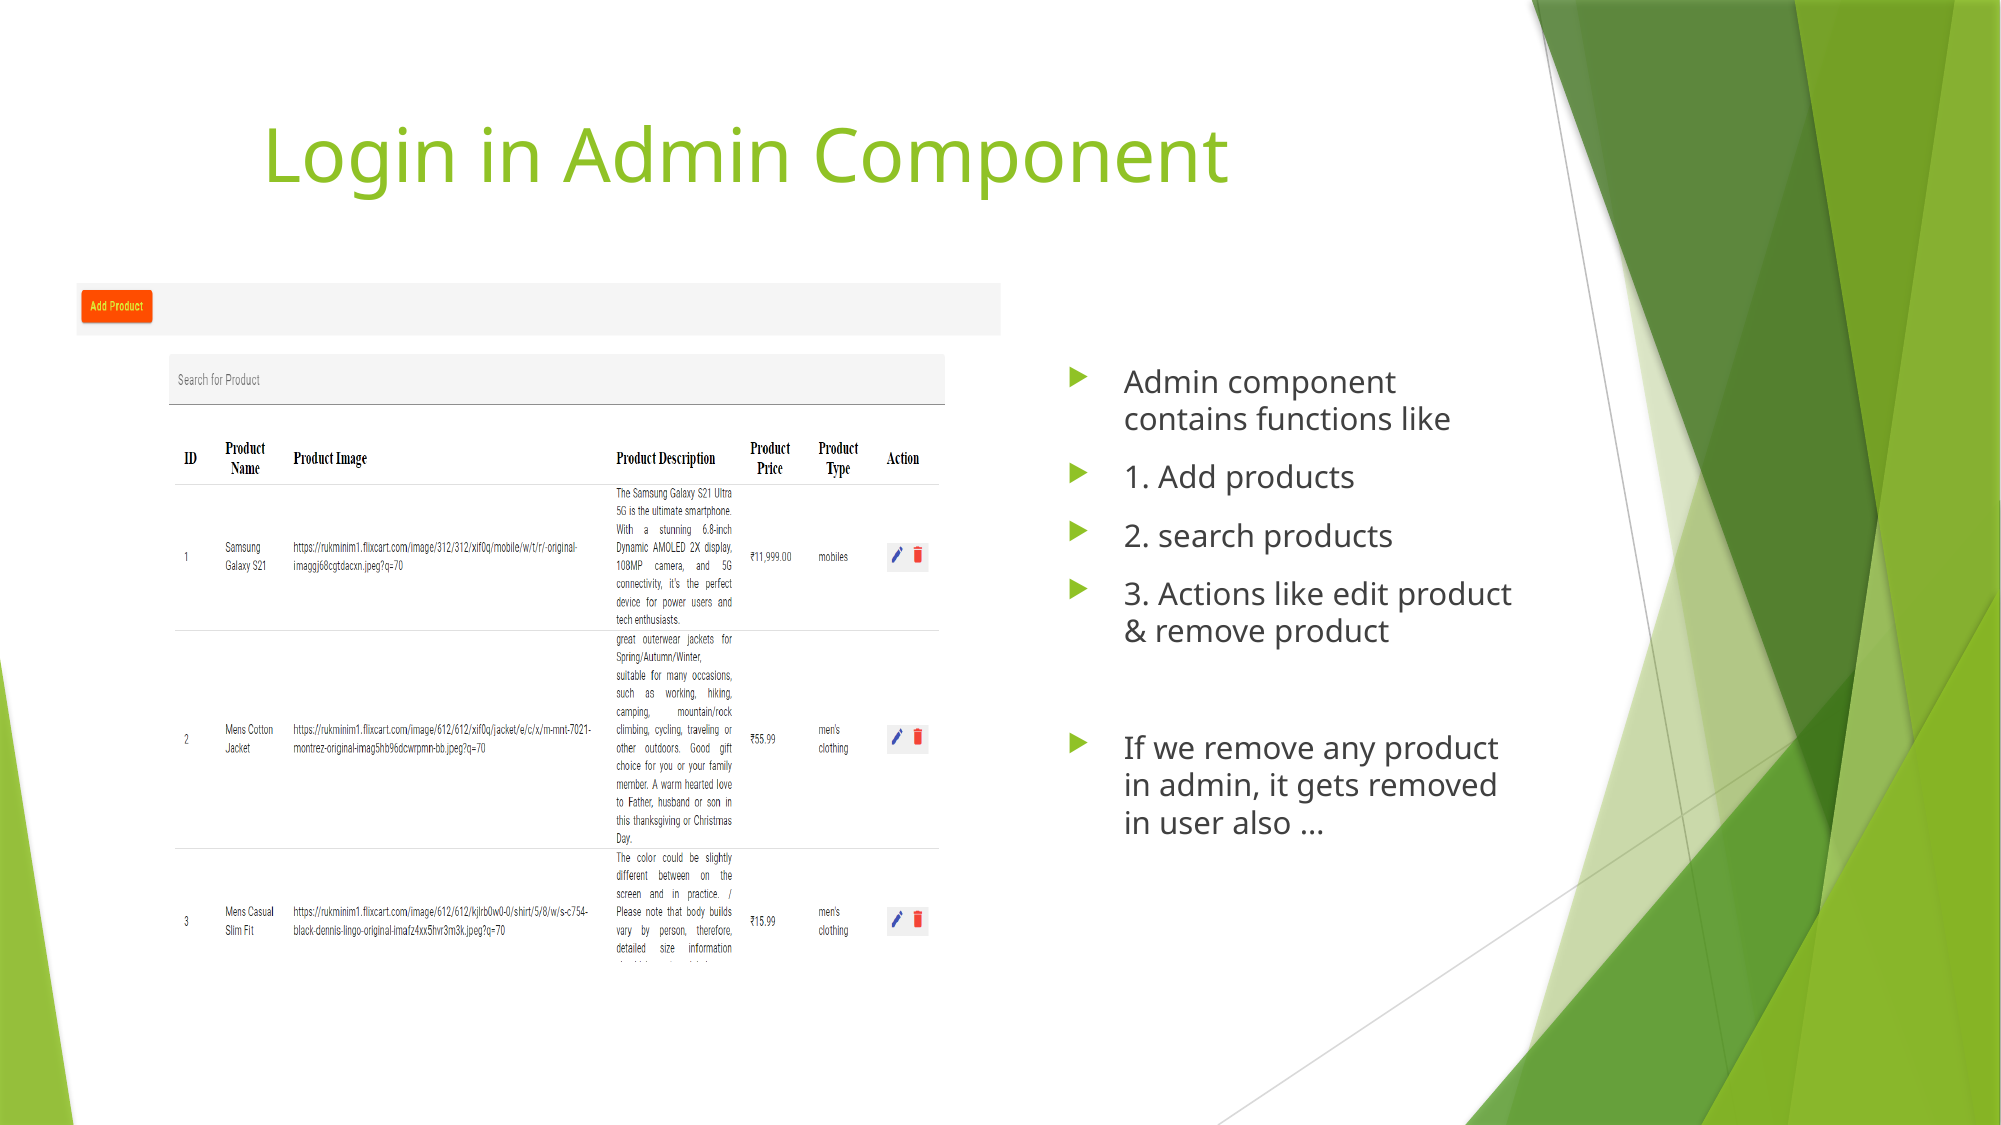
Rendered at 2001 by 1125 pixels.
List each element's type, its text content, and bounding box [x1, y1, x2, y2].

list Admin component contains functions like 1. Add products 2. search products 3. Actions like edit product & remove product If we remove any product in admin, it gets removed in user also … [1052, 354, 1533, 992]
title Login in Admin Component [111, 99, 1522, 317]
picture [76, 282, 1002, 963]
